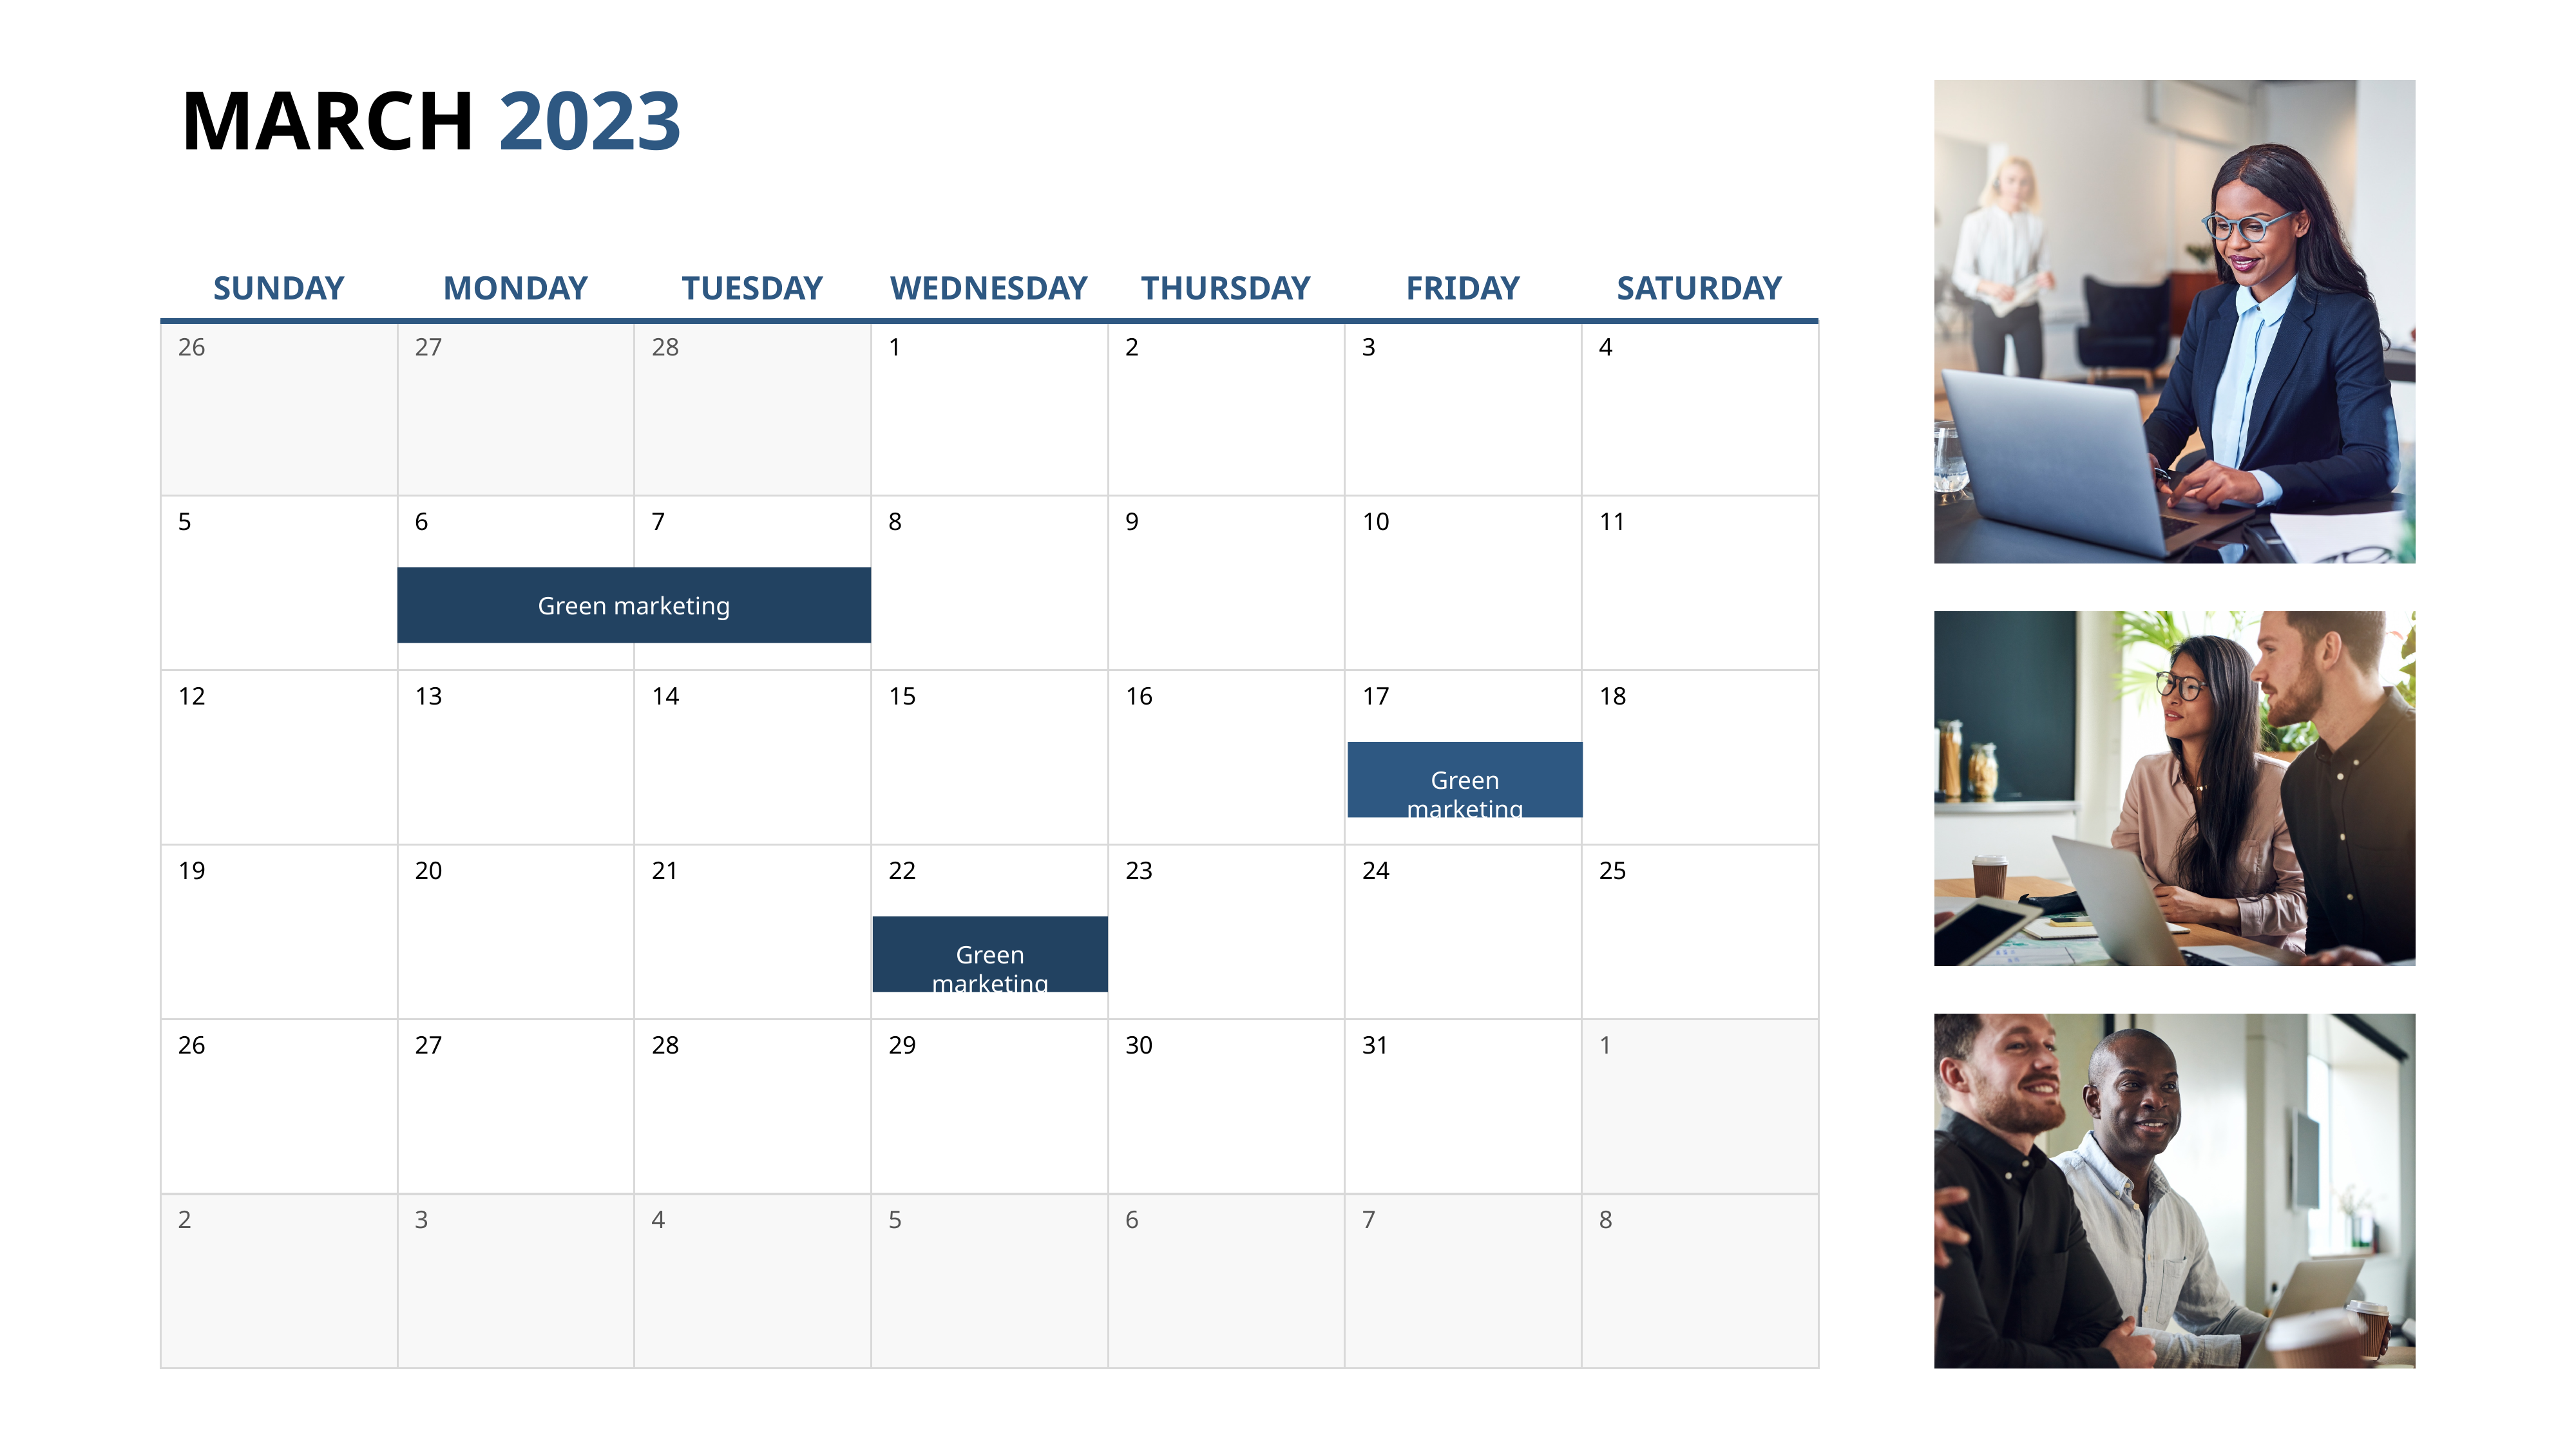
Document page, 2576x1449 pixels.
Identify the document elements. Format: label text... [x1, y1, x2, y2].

picture [1934, 1014, 2416, 1368]
picture [1934, 611, 2416, 966]
picture [1934, 80, 2416, 564]
text_box MARCH 2023 [170, 64, 692, 171]
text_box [160, 262, 1819, 1368]
